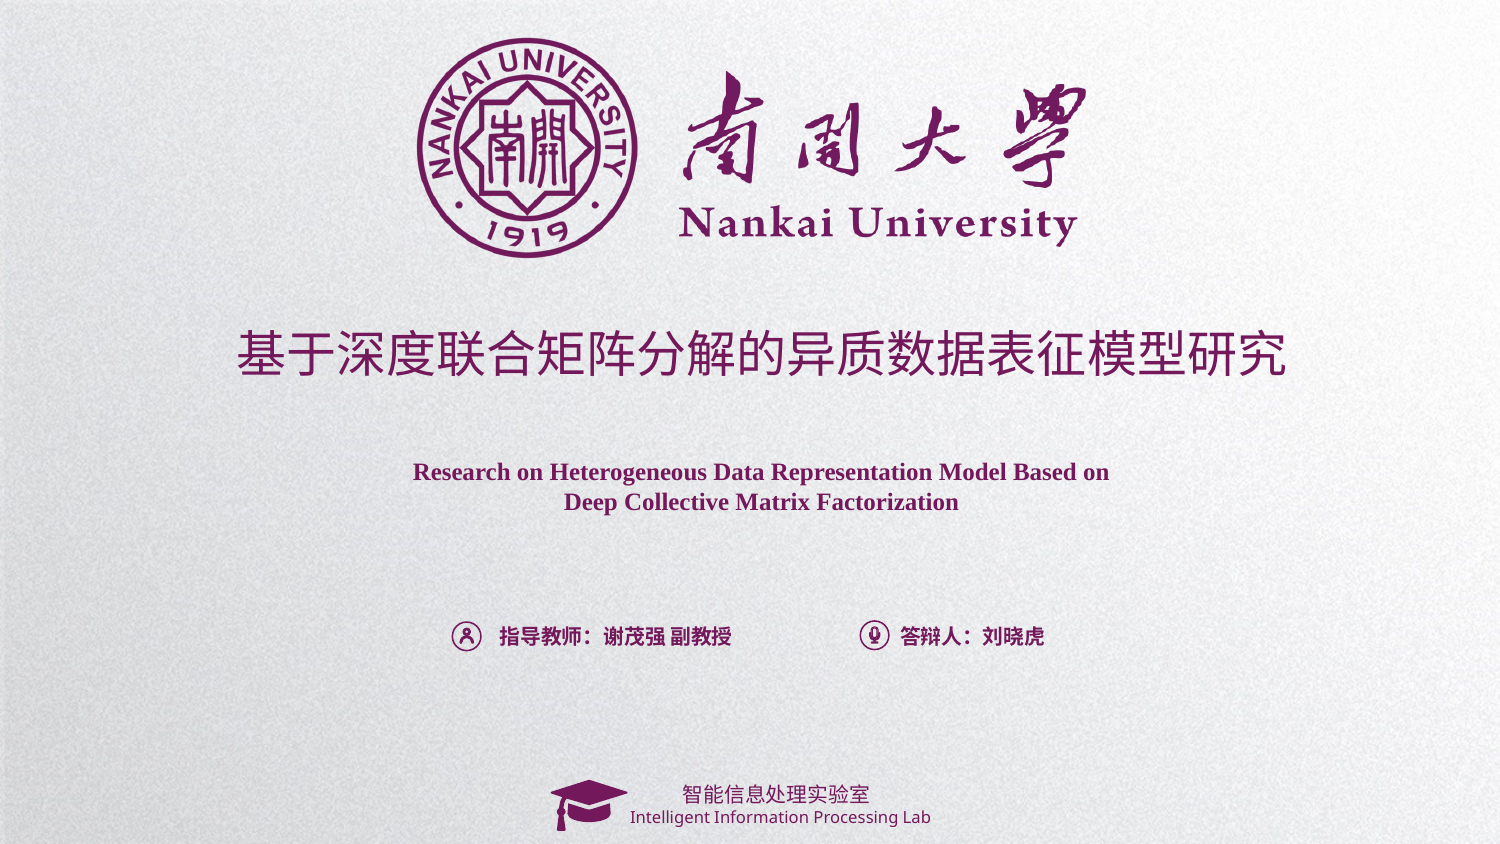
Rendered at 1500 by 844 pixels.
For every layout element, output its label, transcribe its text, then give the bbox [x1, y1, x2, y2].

text_box 答辩人：刘晓虎 [885, 616, 1061, 657]
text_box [413, 31, 1086, 265]
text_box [860, 620, 890, 650]
text_box 指导教师：谢茂强 副教授 [485, 616, 748, 657]
text_box Research on Heterogeneous Data Representation Model Based on Deep Collective Matrix Factorization [391, 452, 1132, 518]
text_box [452, 621, 482, 651]
picture [0, 0, 1500, 844]
text_box 基于深度联合矩阵分解的异质数据表征模型研究 [171, 315, 1353, 391]
